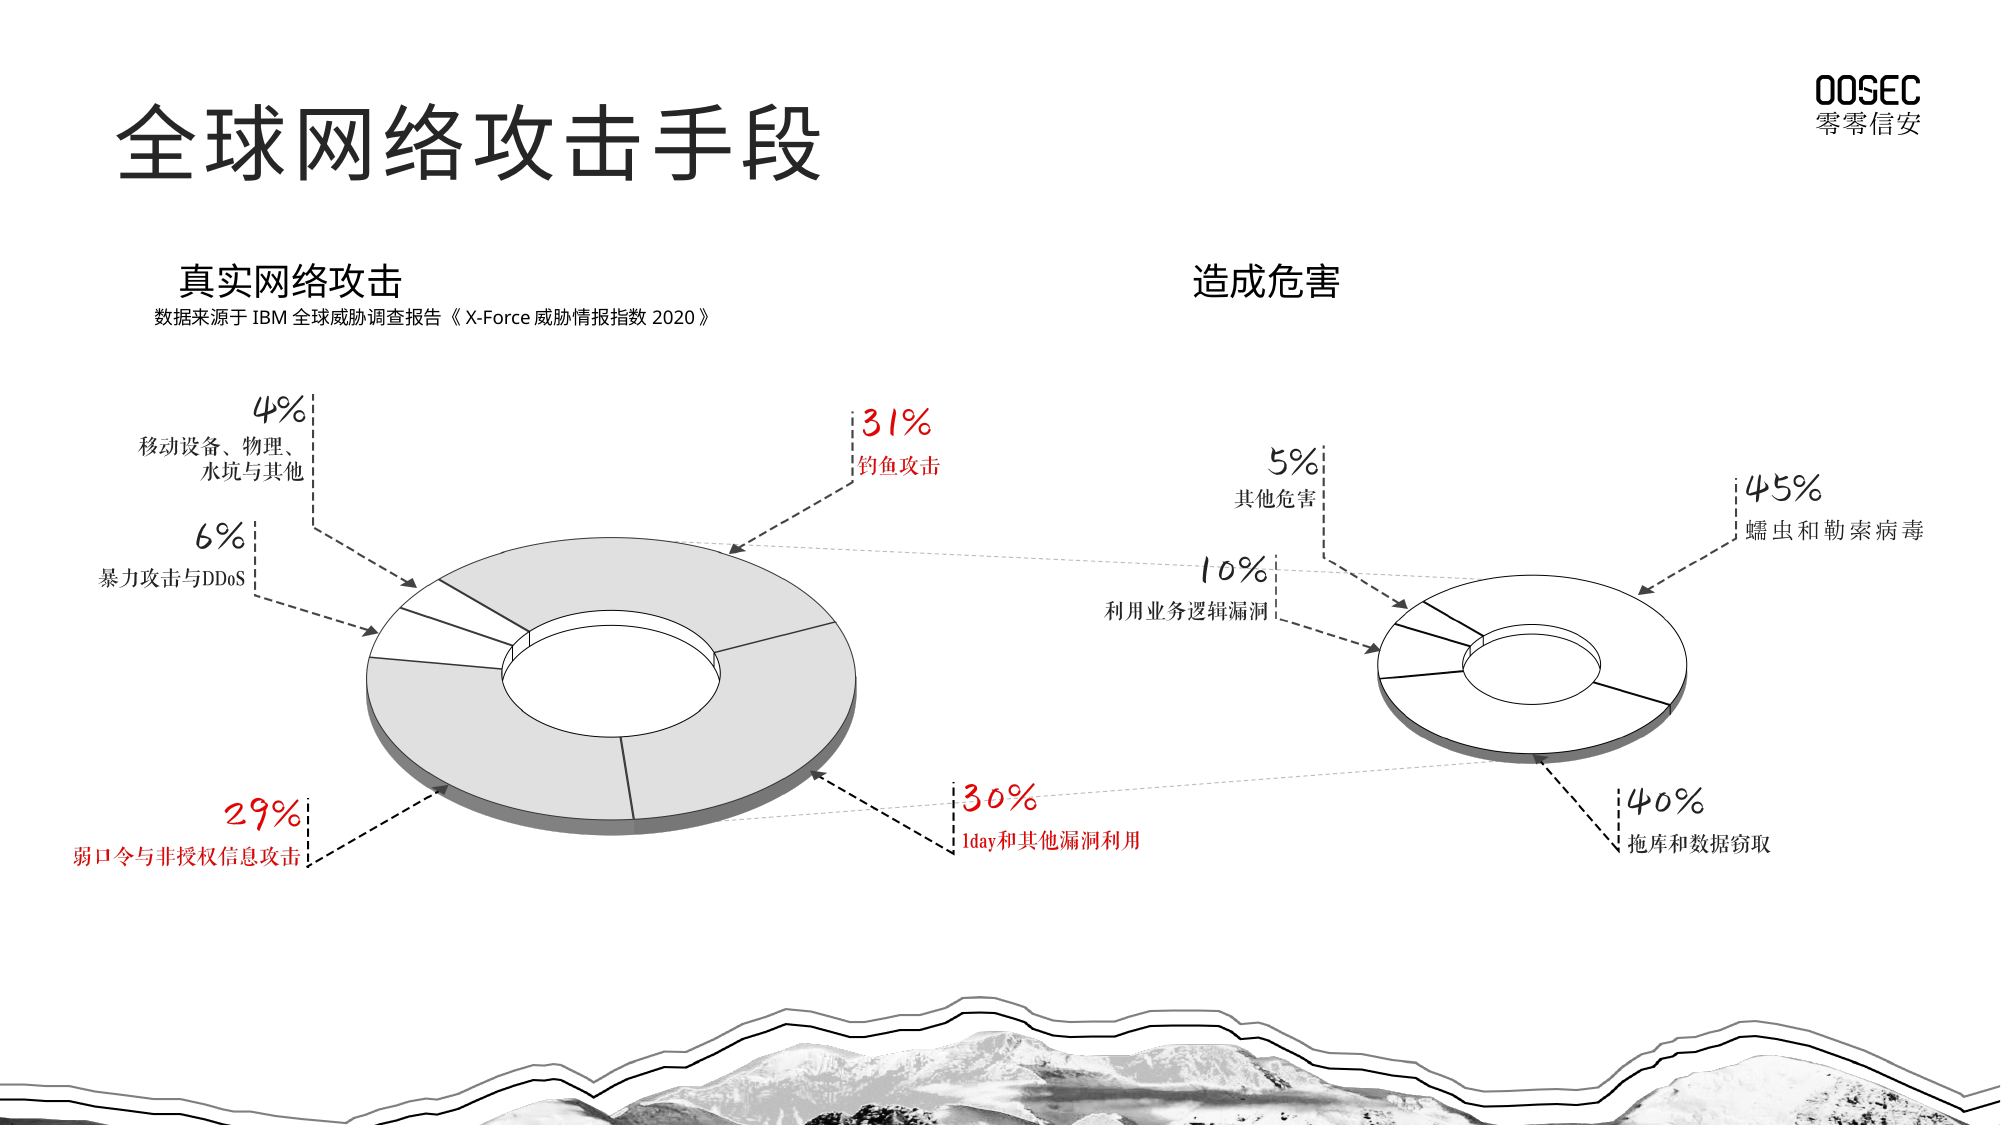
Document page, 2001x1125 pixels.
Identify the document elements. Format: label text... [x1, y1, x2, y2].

picture [0, 996, 2001, 1125]
text_box 造成危害 [1177, 250, 1439, 311]
picture [73, 394, 1923, 868]
picture [1816, 75, 1920, 135]
text_box 数据来源于IBM全球威胁调查报告《X-Force威胁情报指数2020》 [139, 298, 733, 336]
title 全球网络攻击手段 [99, 83, 1529, 200]
text_box 真实网络攻击 [163, 250, 488, 311]
